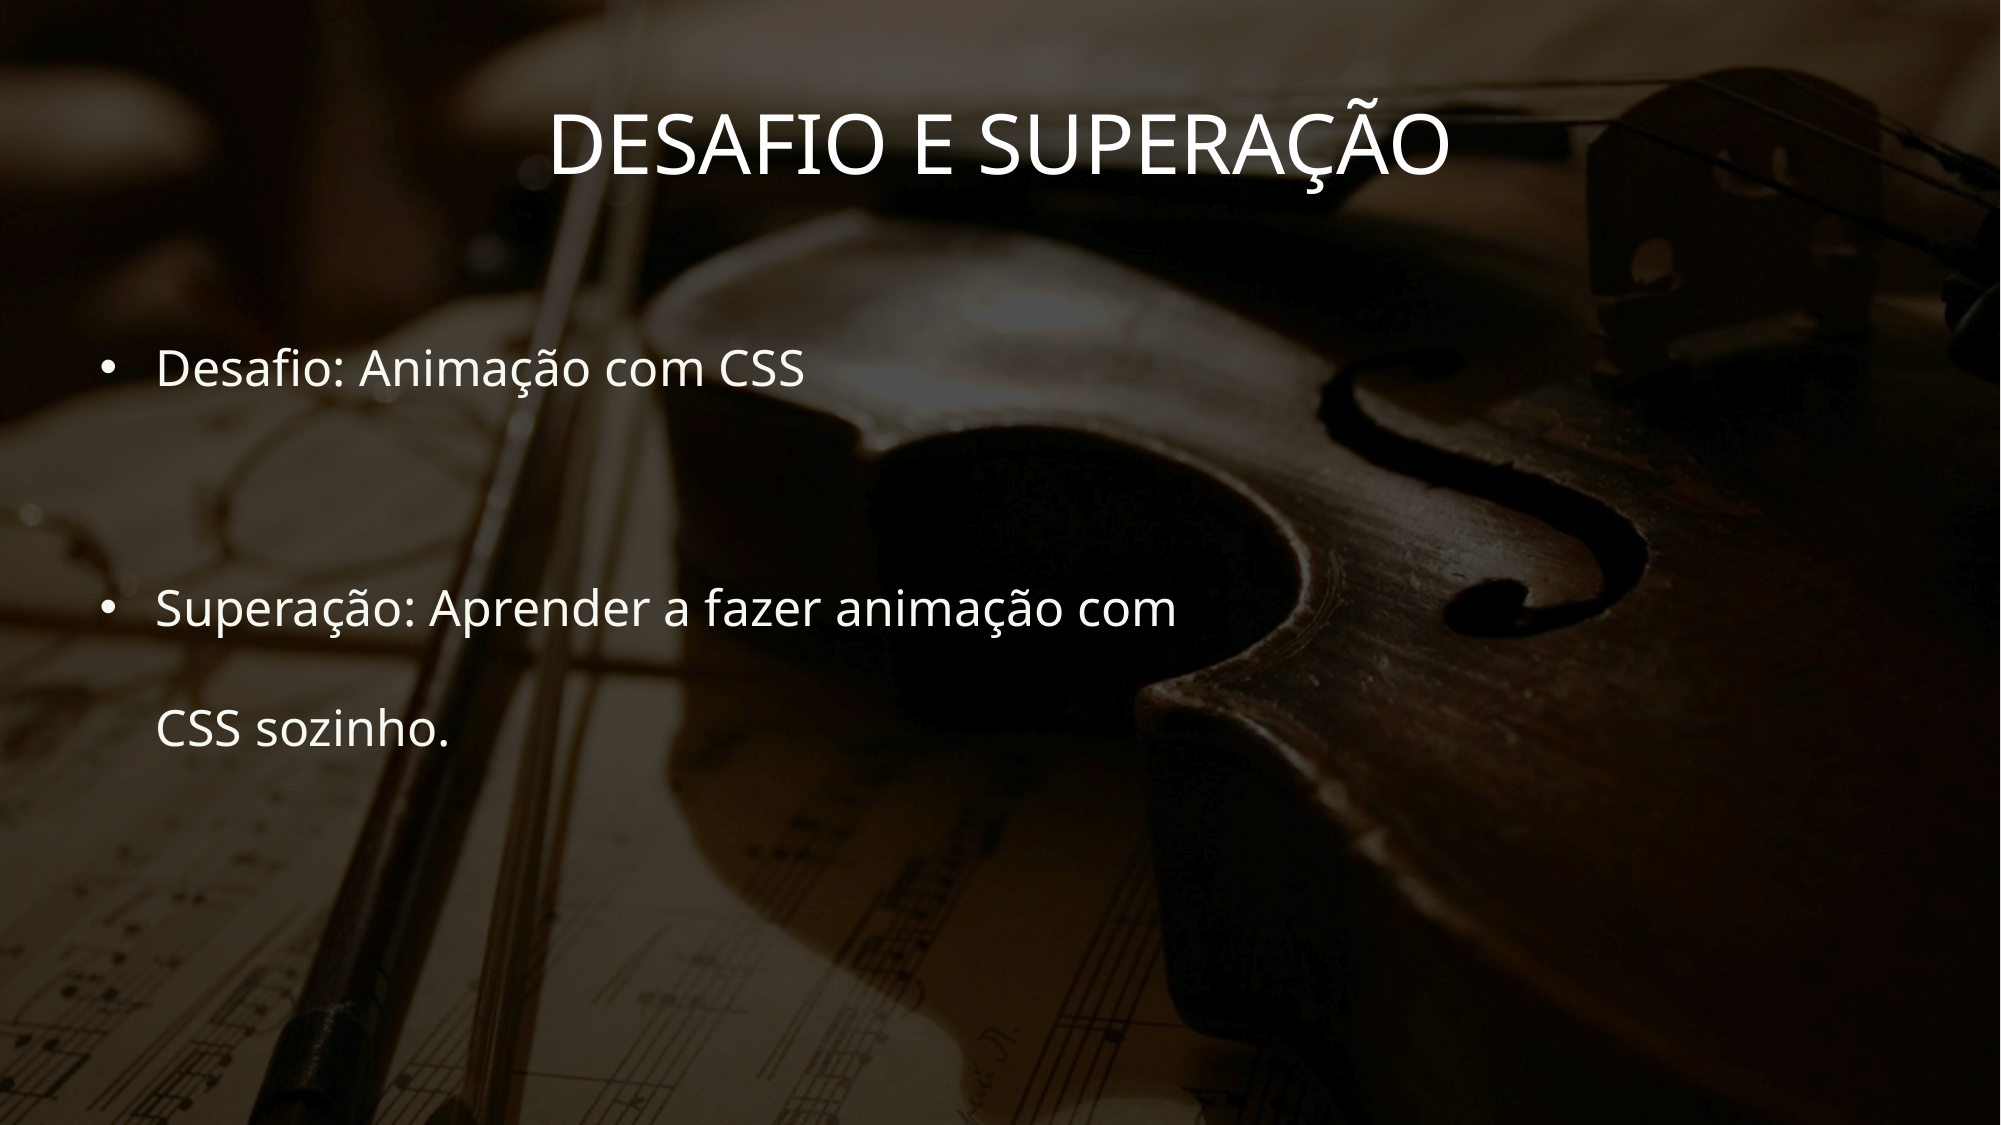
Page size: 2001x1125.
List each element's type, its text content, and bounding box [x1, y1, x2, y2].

text_box Desafio: Animação com CSS Superação: Aprender a fazer animação com CSS sozinho. [84, 268, 1244, 764]
picture [0, 0, 2001, 1125]
text_box DESAFIO E SUPERAÇÃO [479, 56, 1521, 239]
